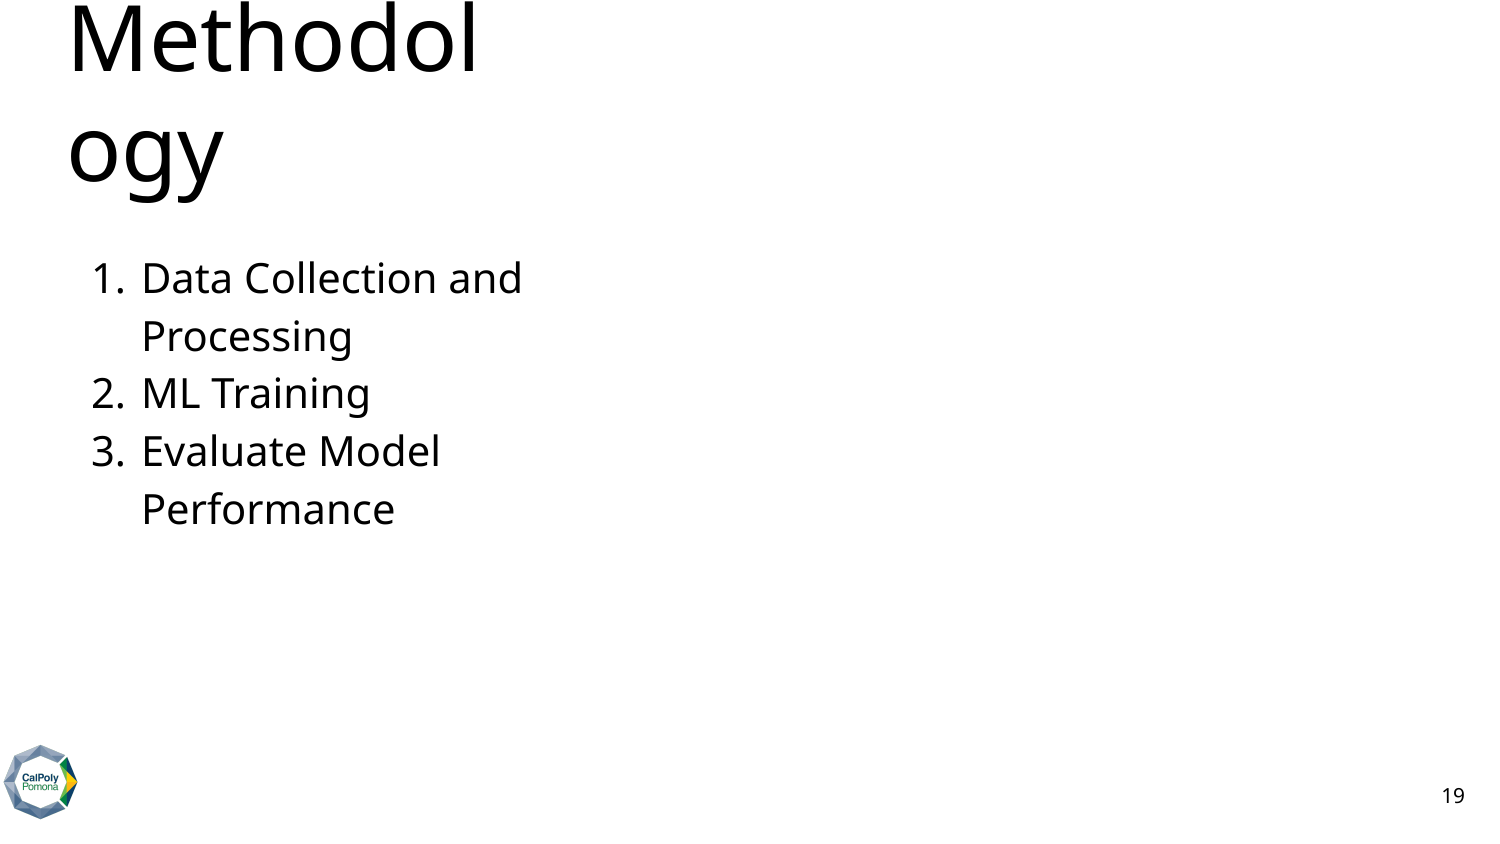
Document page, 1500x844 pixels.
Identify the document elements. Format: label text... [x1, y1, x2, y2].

list Data Collection and Processing ML Training Evaluate Model Performance [51, 229, 578, 687]
title Methodology [51, 91, 512, 216]
picture [0, 742, 111, 822]
slide_number 19 [1389, 764, 1480, 830]
